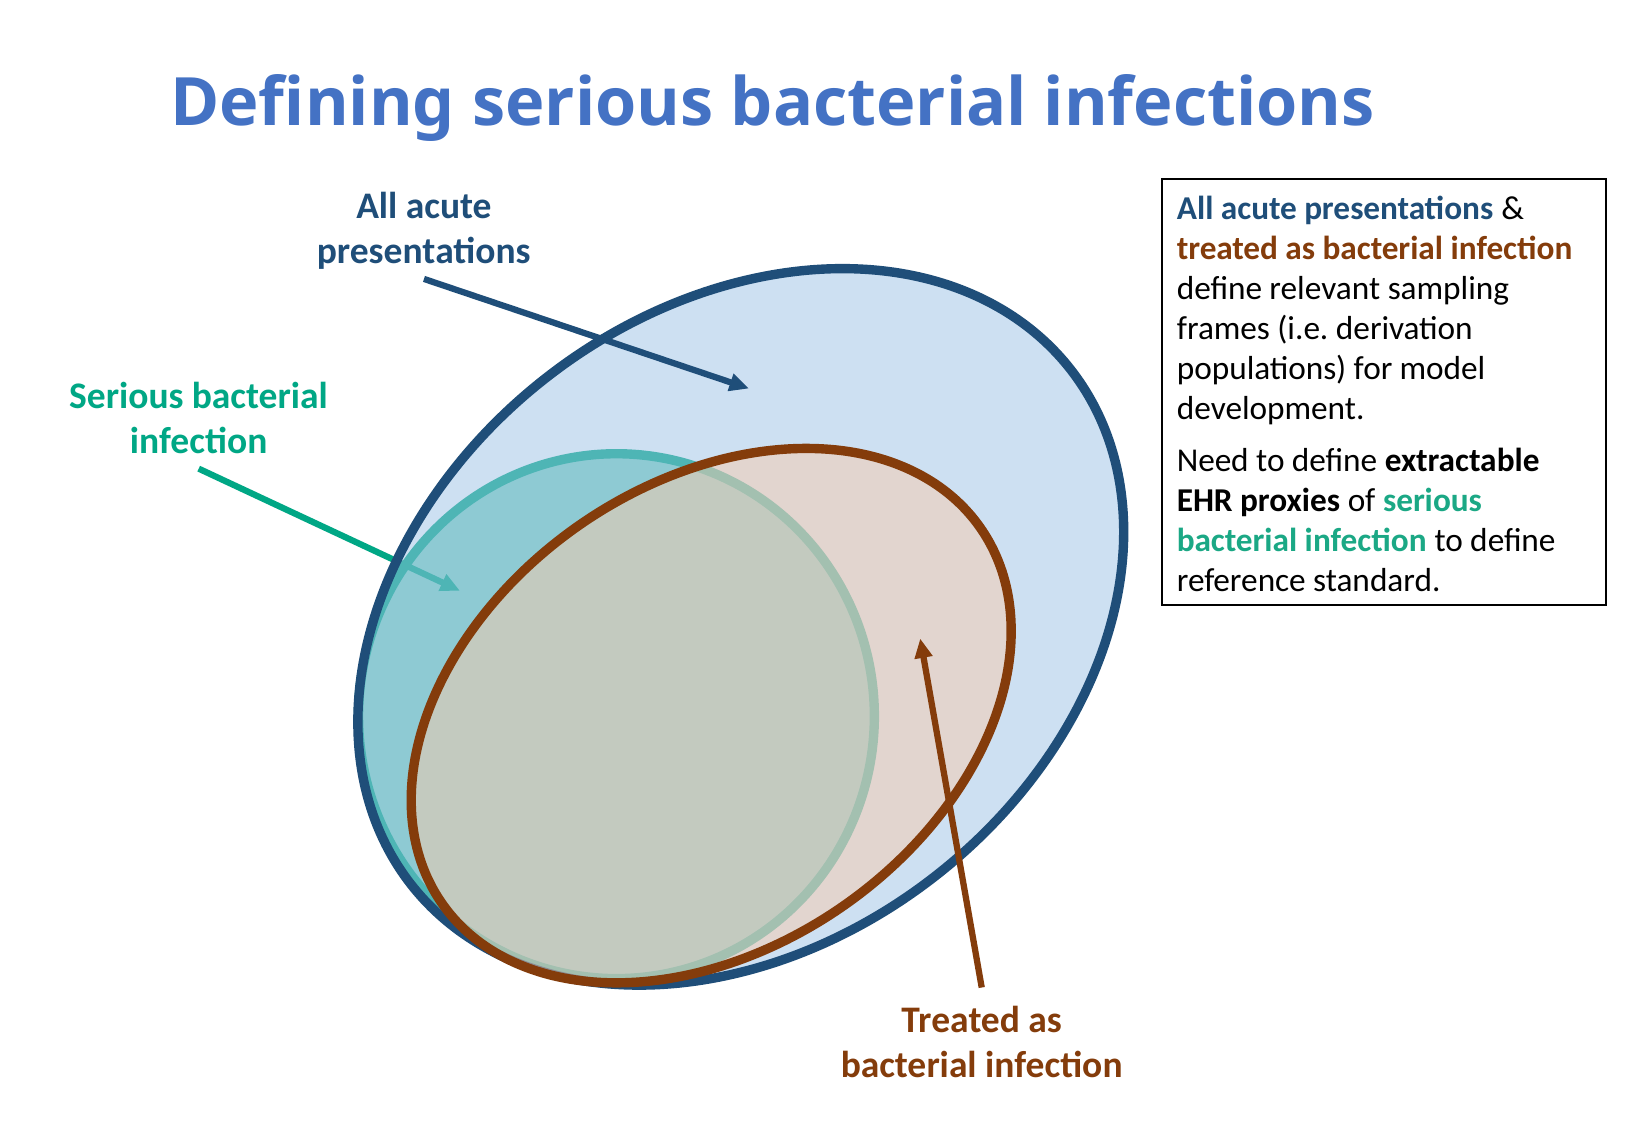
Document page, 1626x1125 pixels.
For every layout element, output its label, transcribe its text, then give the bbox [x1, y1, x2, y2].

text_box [198, 469, 259, 591]
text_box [259, 174, 1160, 944]
text_box All acute presentations & treated as bacterial infection define relevant sampling frames (i.e. derivation populations) for model development. Need to define extractable EHR proxies of serious bacterial infection to define reference standard. [1161, 178, 1607, 606]
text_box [382, 483, 1146, 1094]
text_box Defining serious bacterial infections [155, 60, 1470, 158]
text_box Serious bacterial infection [34, 363, 259, 469]
